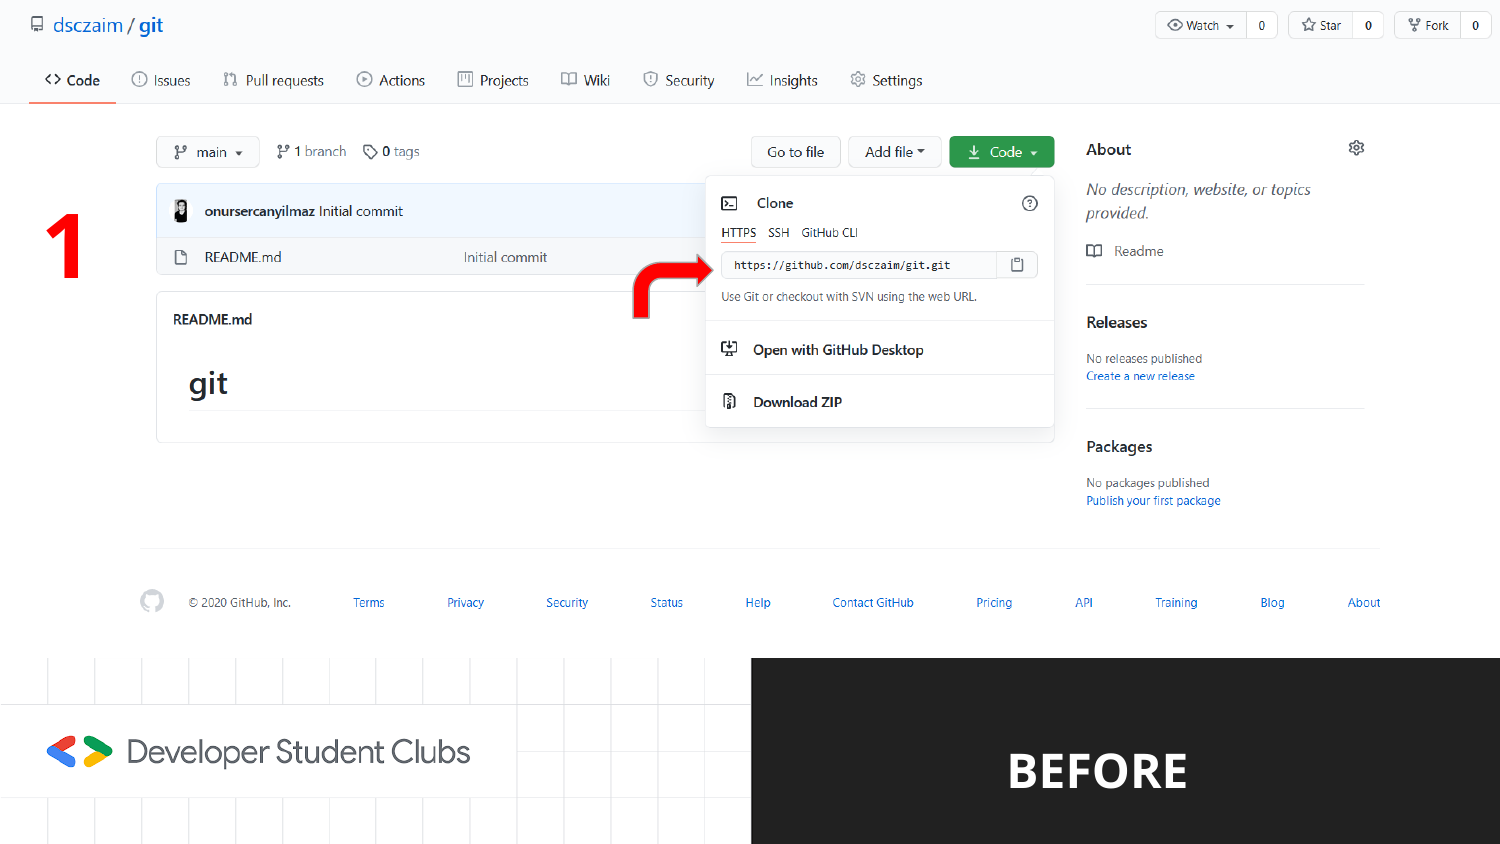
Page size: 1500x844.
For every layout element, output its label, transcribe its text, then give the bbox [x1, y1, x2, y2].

picture [0, 0, 1500, 844]
text_box BEFORE [991, 725, 1291, 772]
